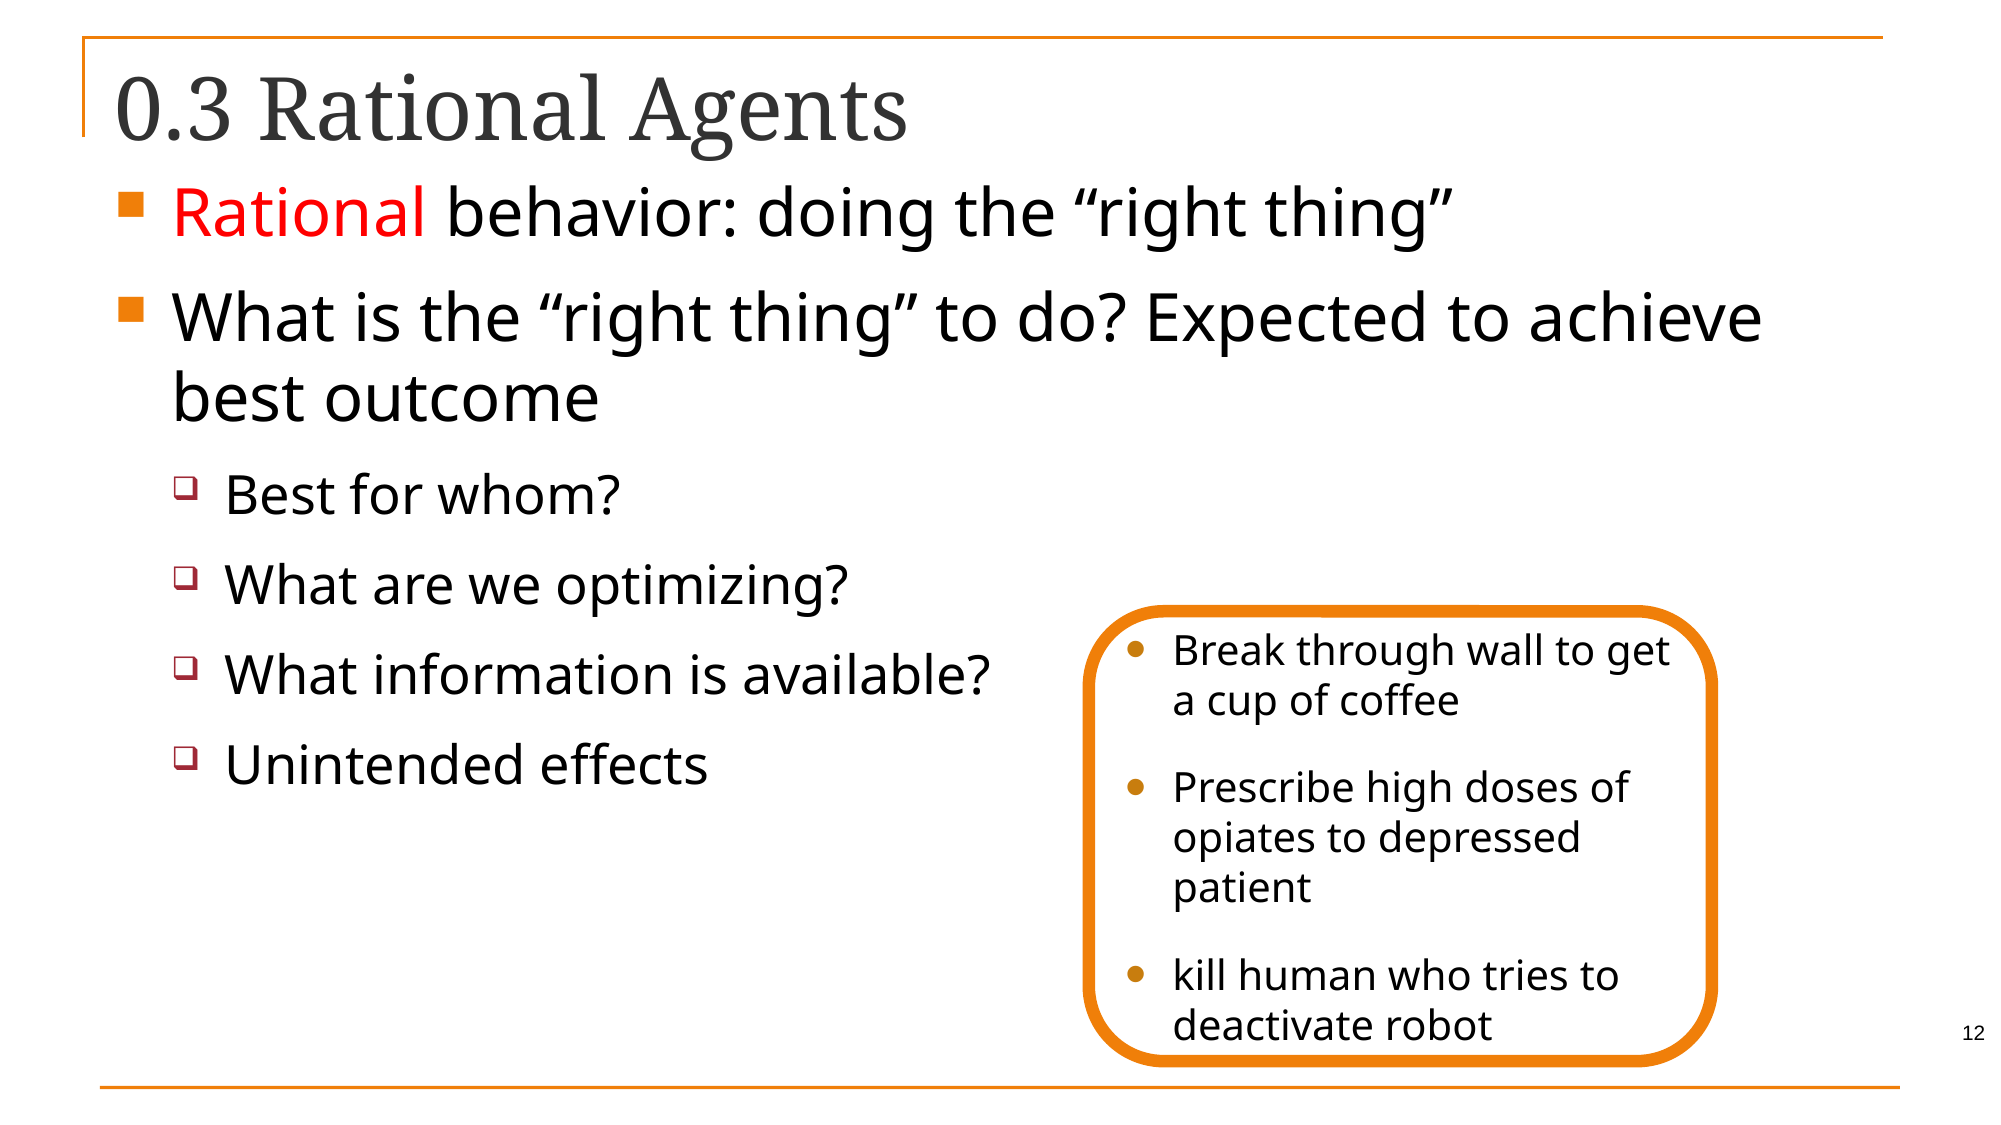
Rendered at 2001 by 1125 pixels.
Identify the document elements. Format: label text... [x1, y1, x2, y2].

title 0.3 Rational Agents [99, 45, 1900, 162]
text_box Break through wall to get a cup of coffee Prescribe high doses of opiates to depressed patient kill human who tries to deactivate robot [1086, 609, 1715, 1064]
list Rational behavior: doing the “right thing” What is the “right thing” to do? Expected to achieve best outcome Best for whom? What are we optimizing? What information is available? Unintended effects [99, 162, 1900, 1063]
slide_number 12 [1929, 1002, 2000, 1062]
